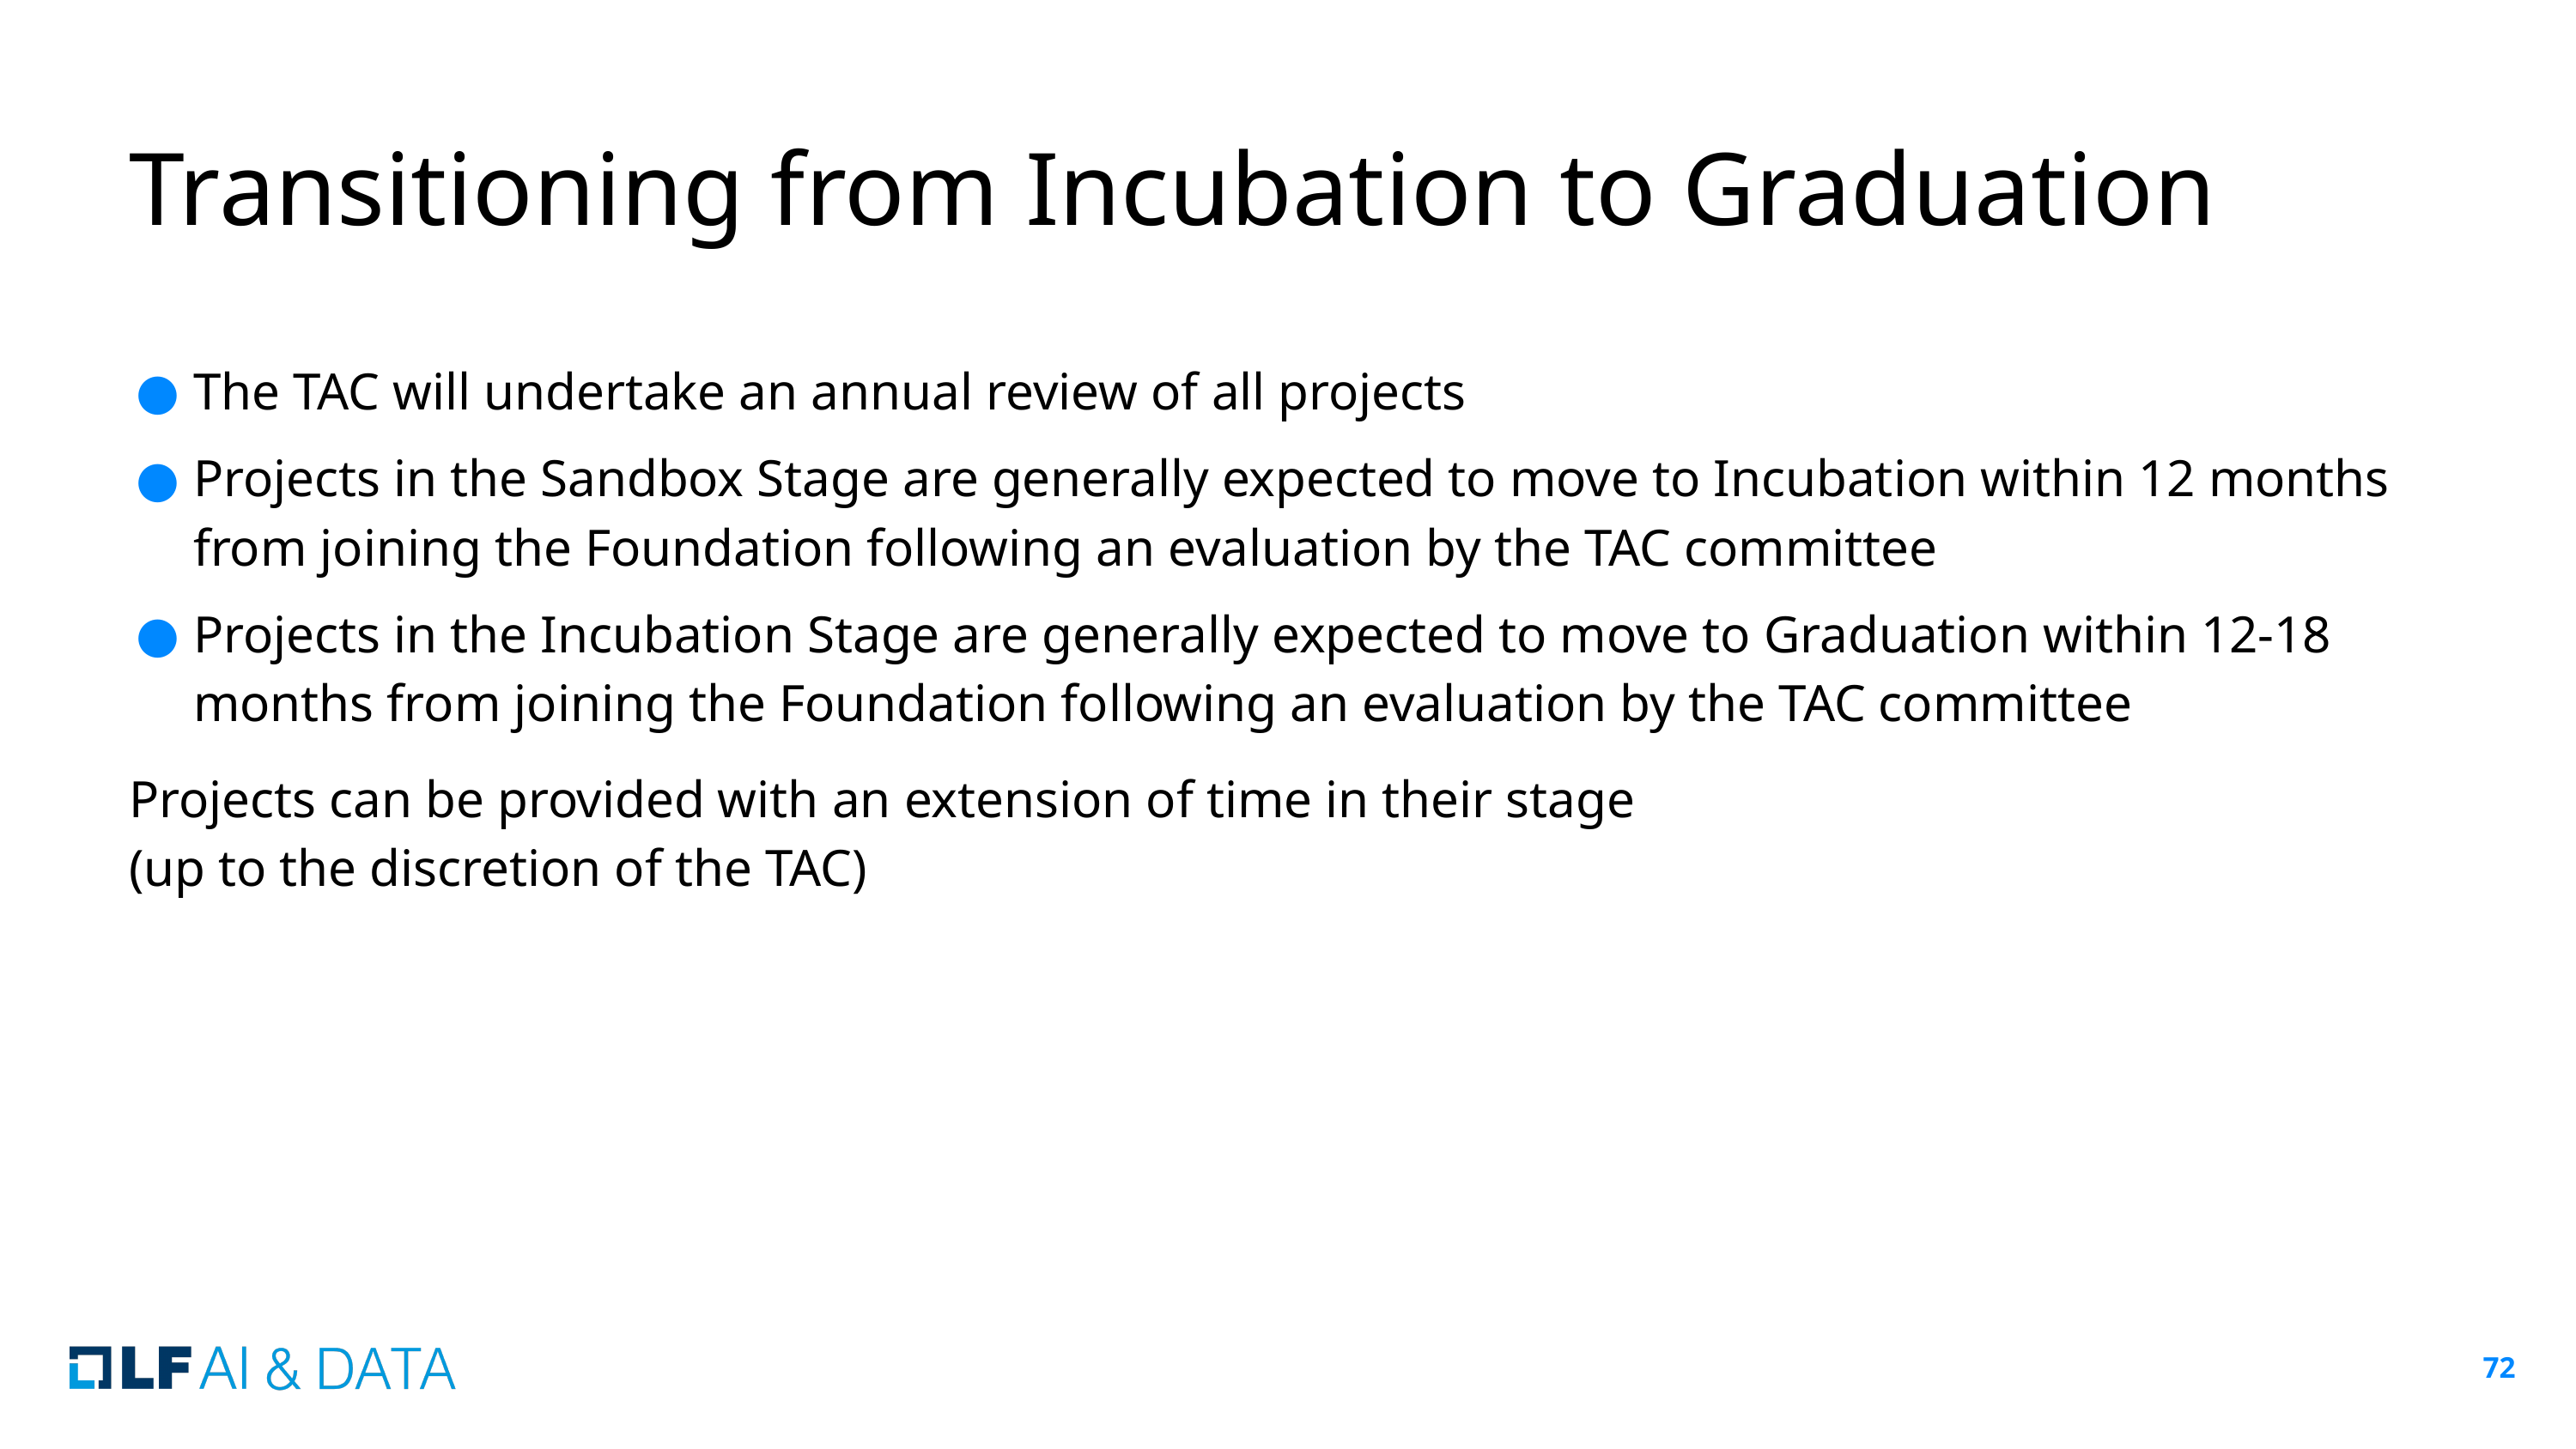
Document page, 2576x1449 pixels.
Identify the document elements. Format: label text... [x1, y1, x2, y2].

picture [61, 1341, 461, 1397]
slide_number ‹#› [2386, 1313, 2542, 1425]
title Transitioning from Incubation to Graduation [129, 124, 2530, 287]
list The TAC will undertake an annual review of all projects Projects in the Sandbox Stage are generally expected to move to Incubation within 12 months from joining the Foundation following an evaluation by the TAC committee Projects in the Incubation Stage are generally expected to move to Graduation within 12-18 months from joining the Foundation following an evaluation by the TAC committee Projects can be provided with an extension of time in their stage (up to the discretion of the TAC) [129, 351, 2447, 1313]
